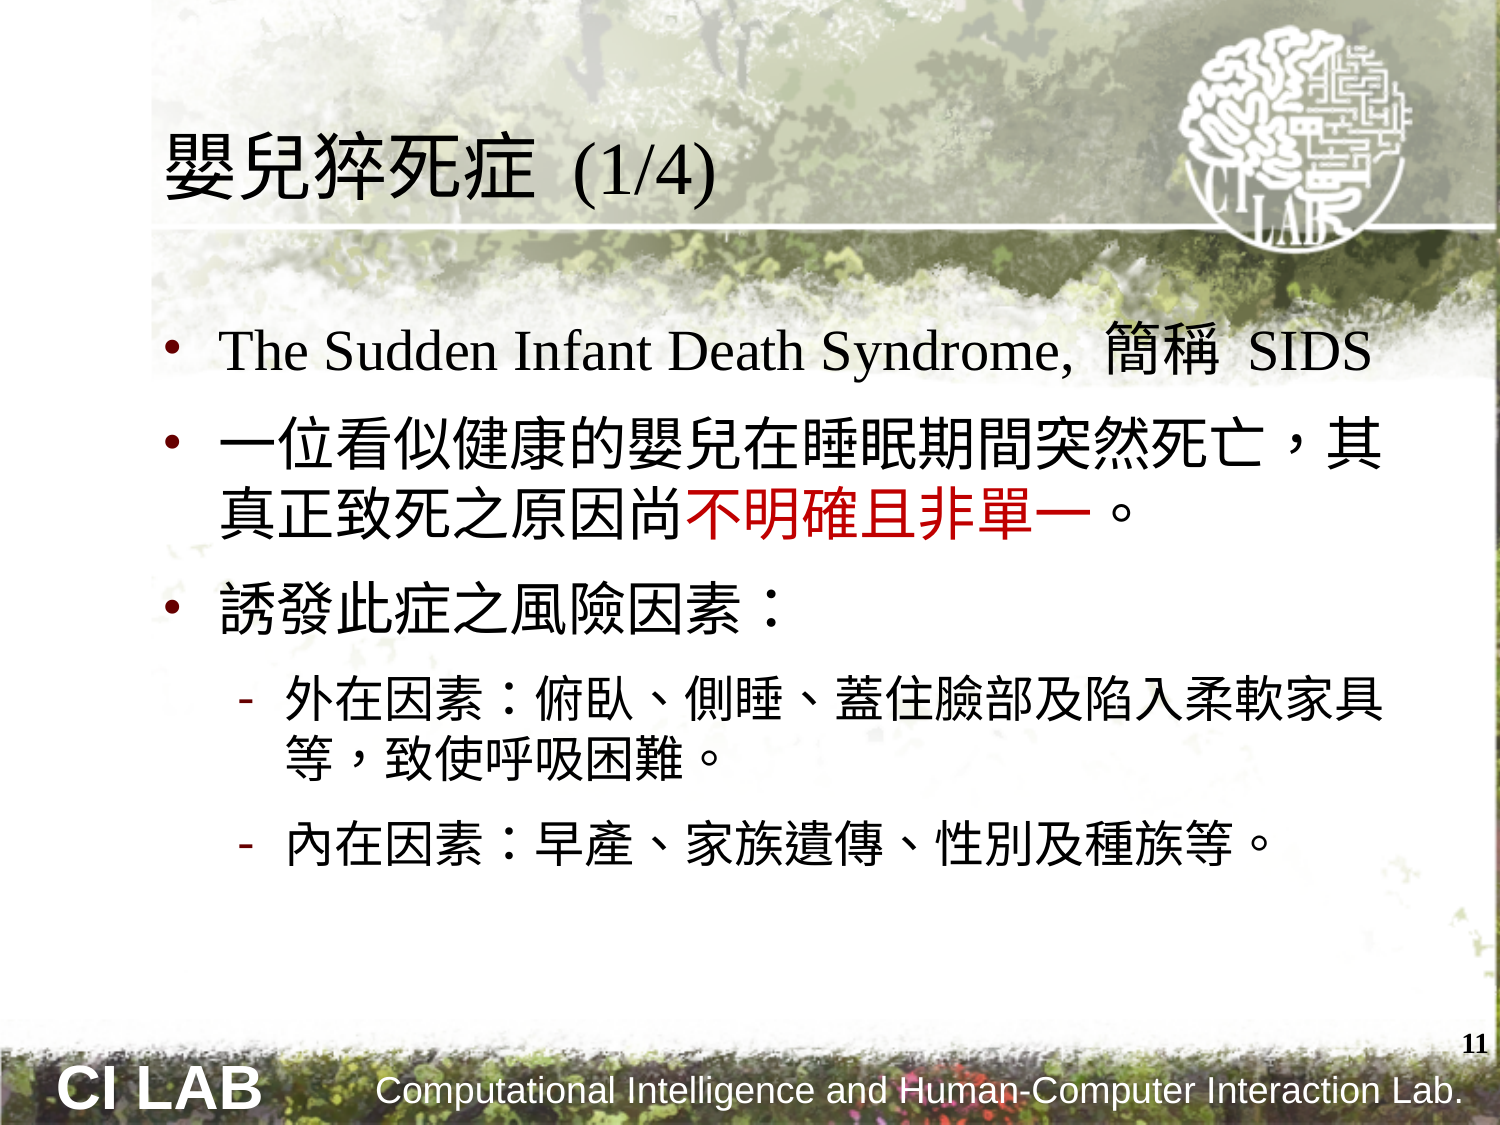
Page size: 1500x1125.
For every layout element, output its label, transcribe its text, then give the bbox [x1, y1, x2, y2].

title 嬰兒猝死症 (1/4) [147, 31, 1448, 219]
picture [0, 0, 1500, 1125]
text_box The Sudden Infant Death Syndrome, 簡稱 SIDS 一位看似健康的嬰兒在睡眠期間突然死亡，其真正致死之原因尚不明確且非單一。 誘發此症之風險因素： 外在因素：俯臥、側睡、蓋住臉部及陷入柔軟家具等，致使呼吸困難。 內在因素：早產、家族遺傳、性別及種族等。 [147, 304, 1410, 961]
slide_number 11 [1426, 985, 1500, 1067]
